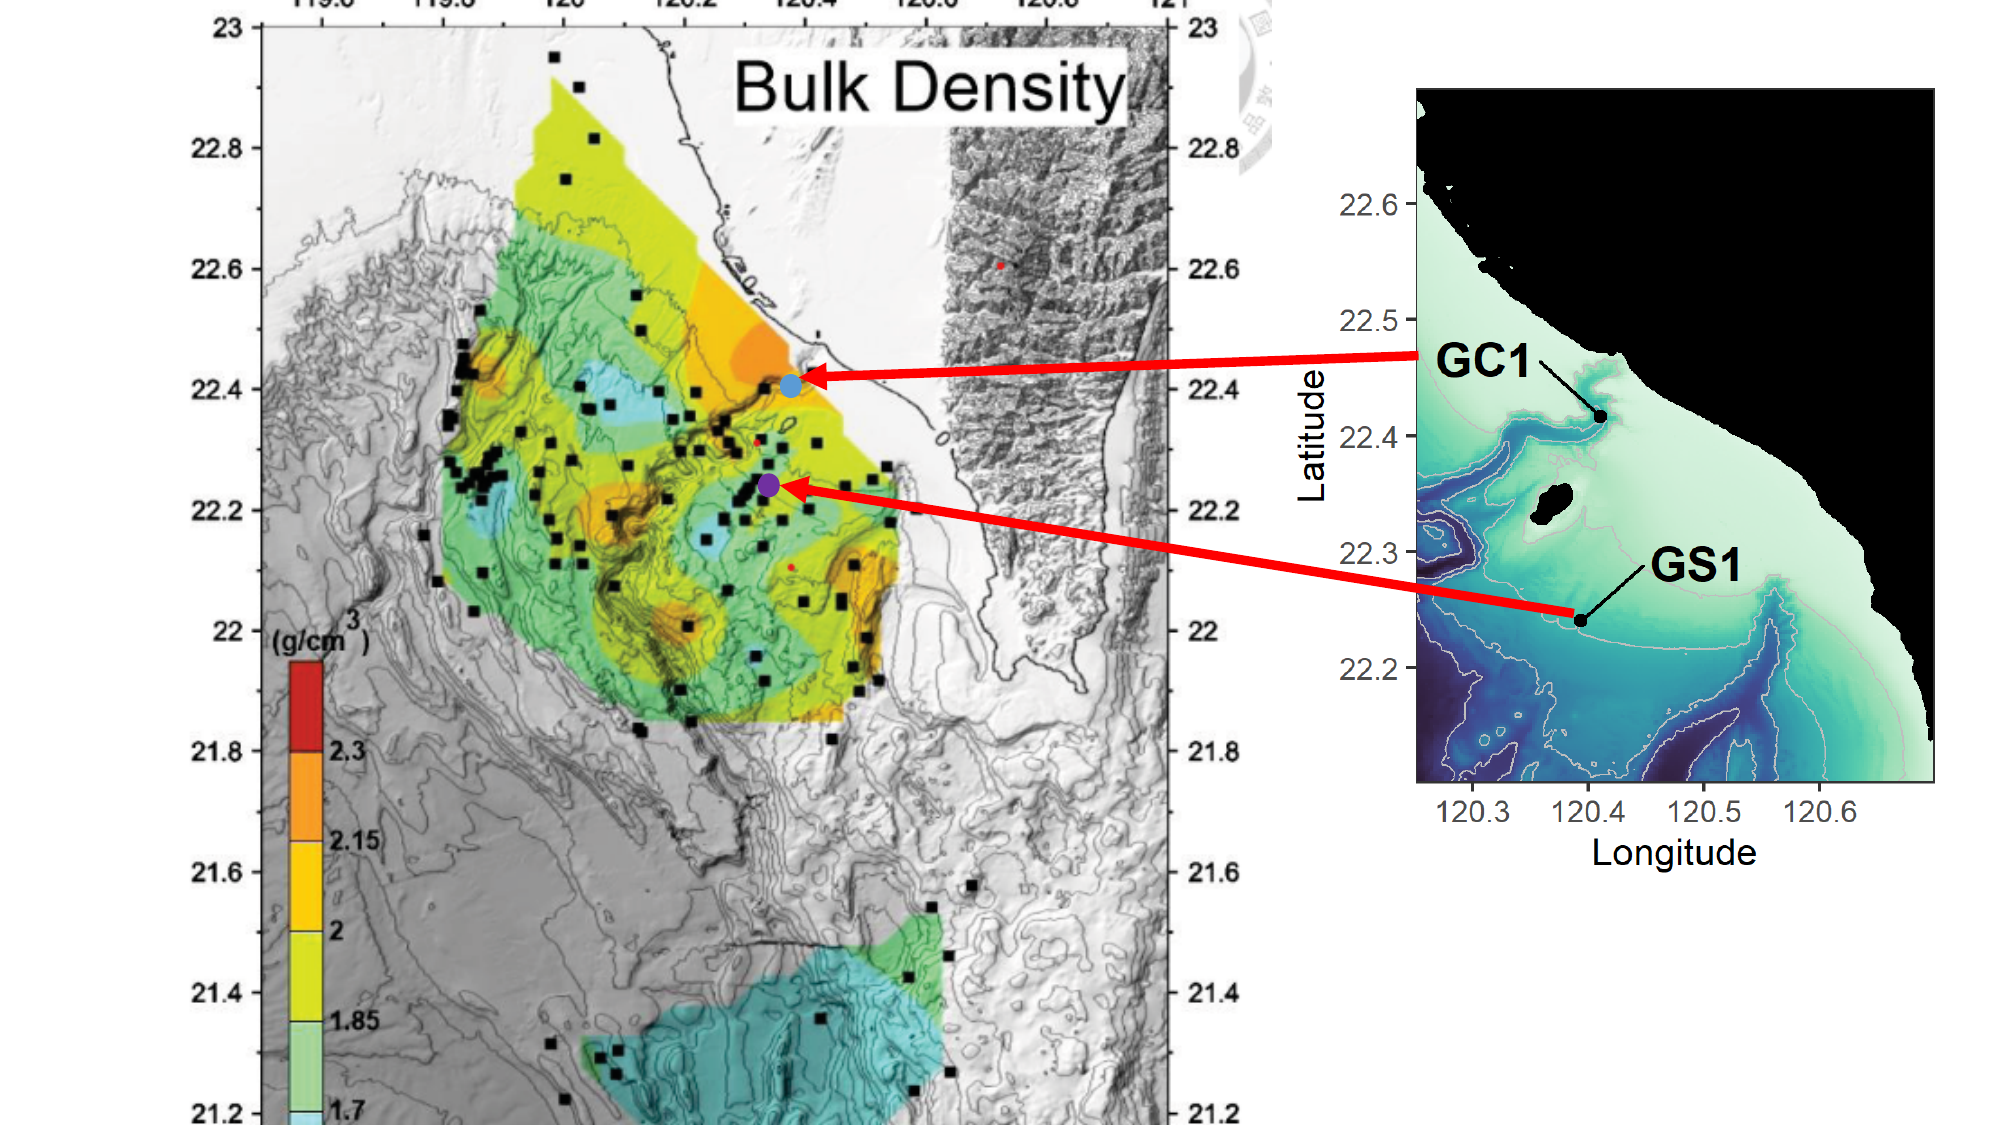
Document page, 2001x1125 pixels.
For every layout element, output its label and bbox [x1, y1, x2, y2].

picture [176, 0, 1272, 1125]
text_box [798, 355, 1419, 378]
text_box [779, 485, 1574, 614]
picture [1284, 70, 1963, 890]
